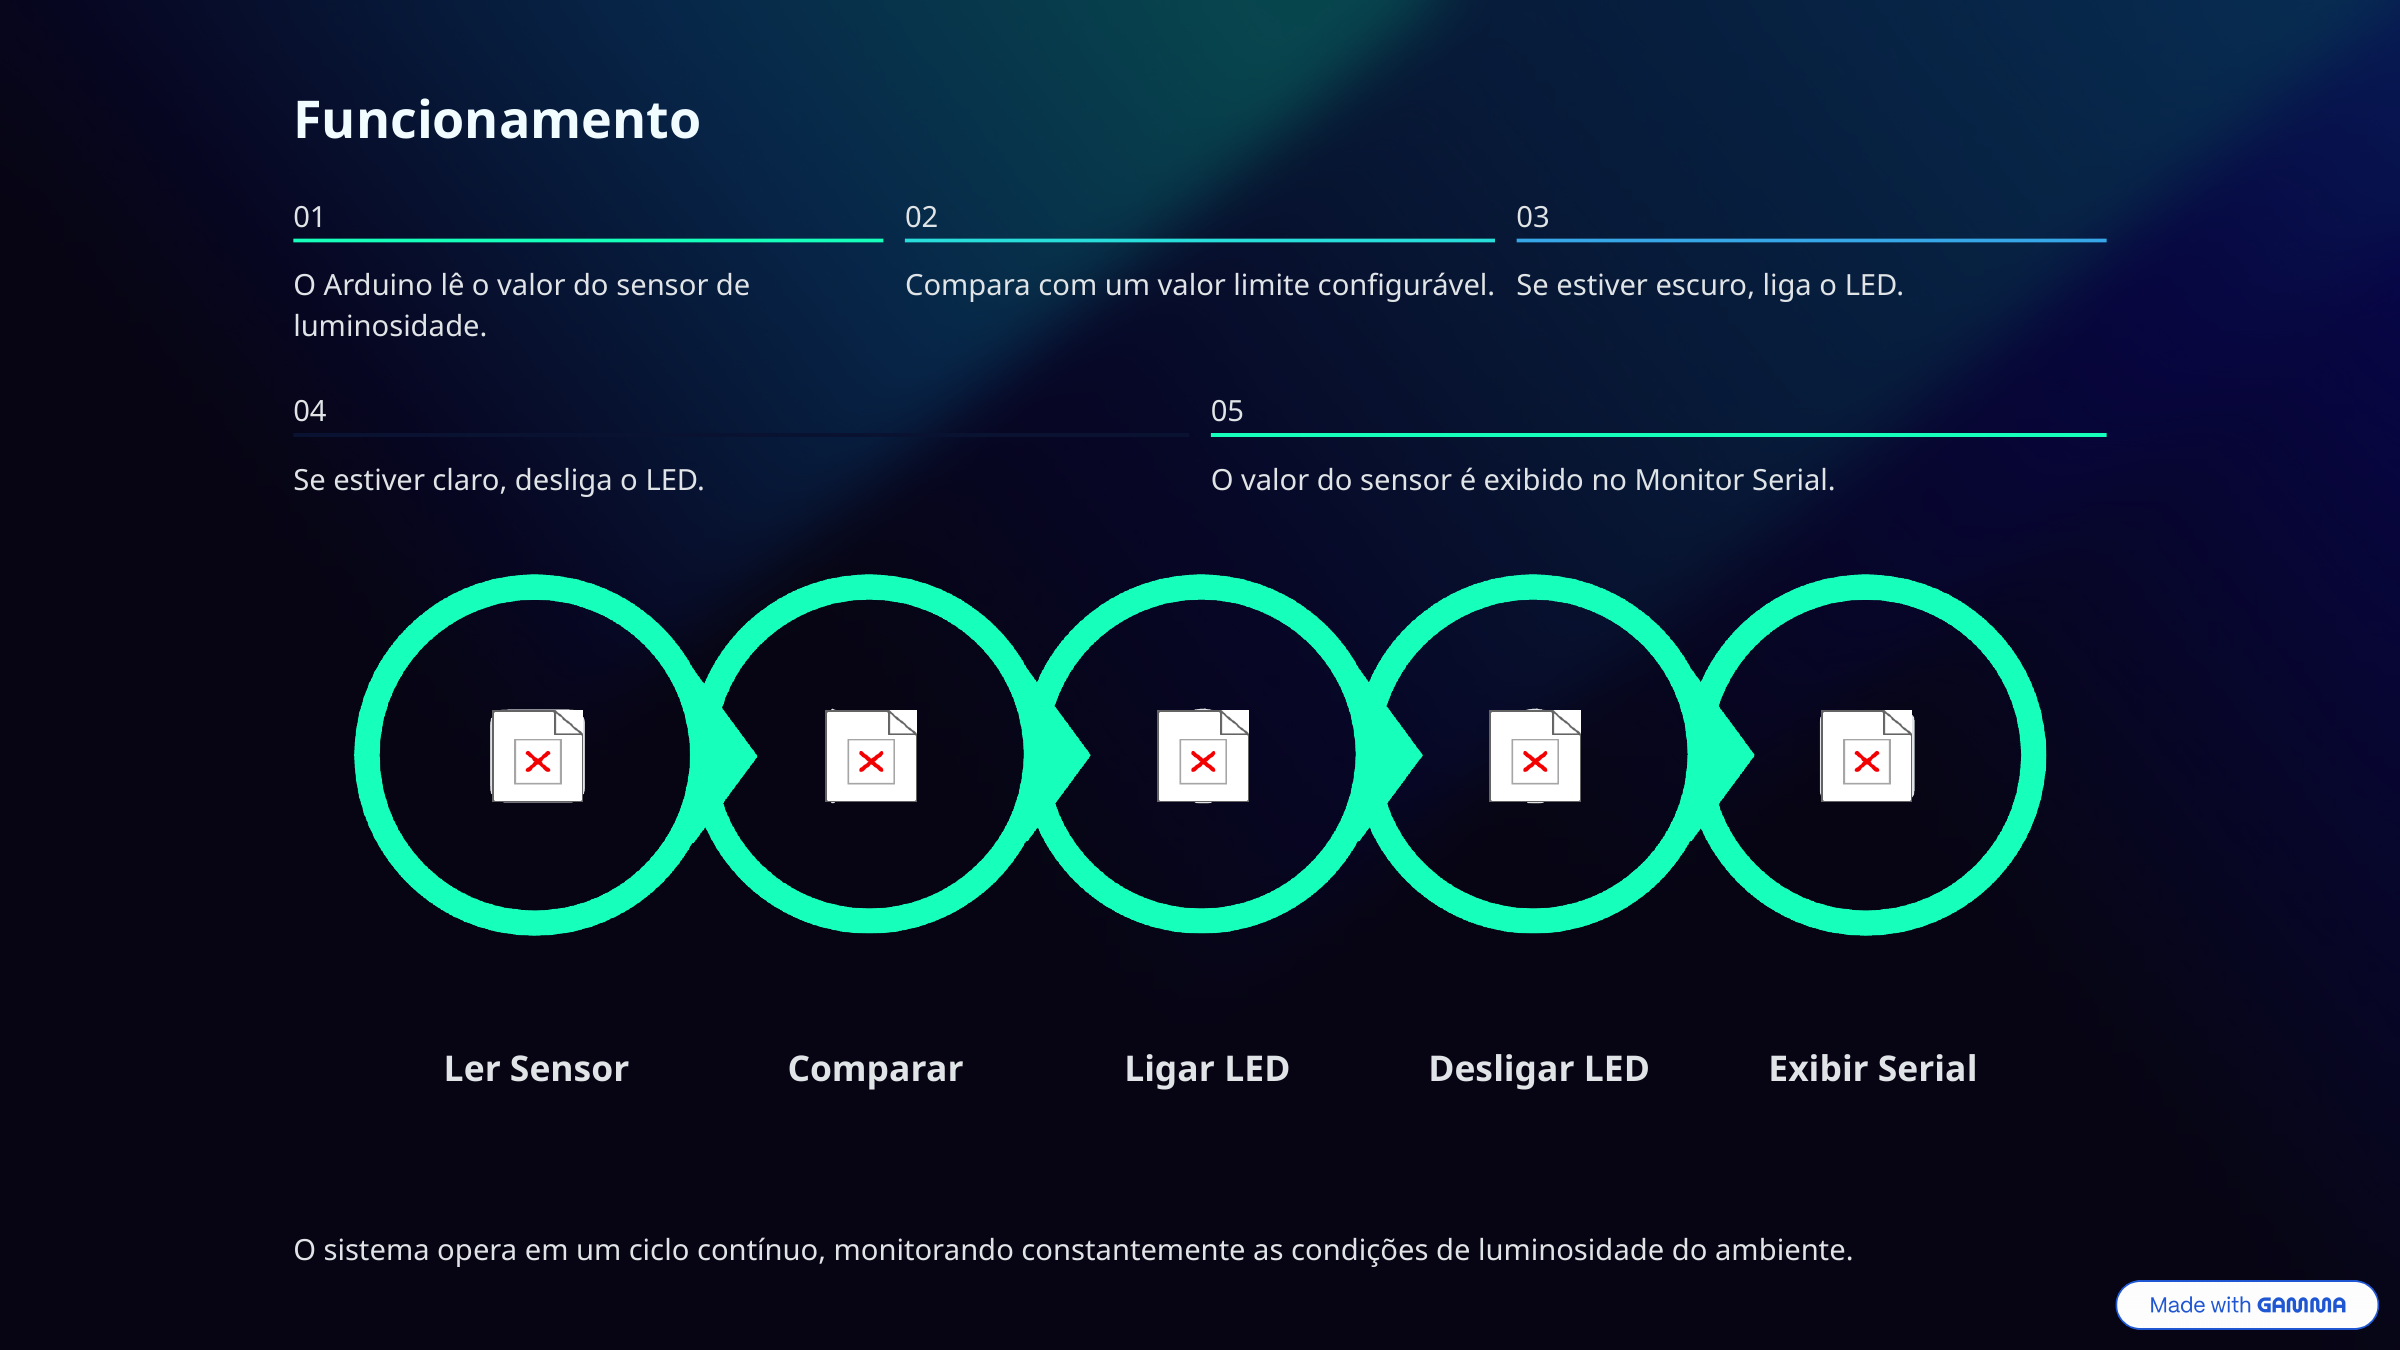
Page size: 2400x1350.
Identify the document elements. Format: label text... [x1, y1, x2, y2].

text_box O valor do sensor é exibido no Monitor Serial. [1210, 455, 2107, 497]
text_box [904, 238, 1495, 243]
text_box 02 [904, 192, 935, 230]
picture [322, 542, 2078, 1202]
text_box 05 [1210, 386, 1241, 424]
text_box [293, 433, 1190, 437]
text_box Se estiver claro, desliga o LED. [293, 455, 1190, 497]
text_box 03 [1516, 192, 1547, 230]
text_box 01 [293, 192, 323, 230]
text_box O sistema opera em um ciclo contínuo, monitorando constantemente as condições de luminosidade do ambiente. [293, 1225, 2107, 1267]
text_box 04 [293, 386, 323, 424]
text_box Funcionamento [293, 83, 819, 149]
picture [2106, 1271, 2389, 1339]
text_box Se estiver escuro, liga o LED. [1516, 261, 2107, 302]
text_box [1516, 238, 2107, 243]
text_box Compara com um valor limite configurável. [904, 261, 1495, 302]
text_box [293, 238, 884, 243]
text_box O Arduino lê o valor do sensor de luminosidade. [293, 260, 884, 343]
text_box [1210, 433, 2107, 437]
